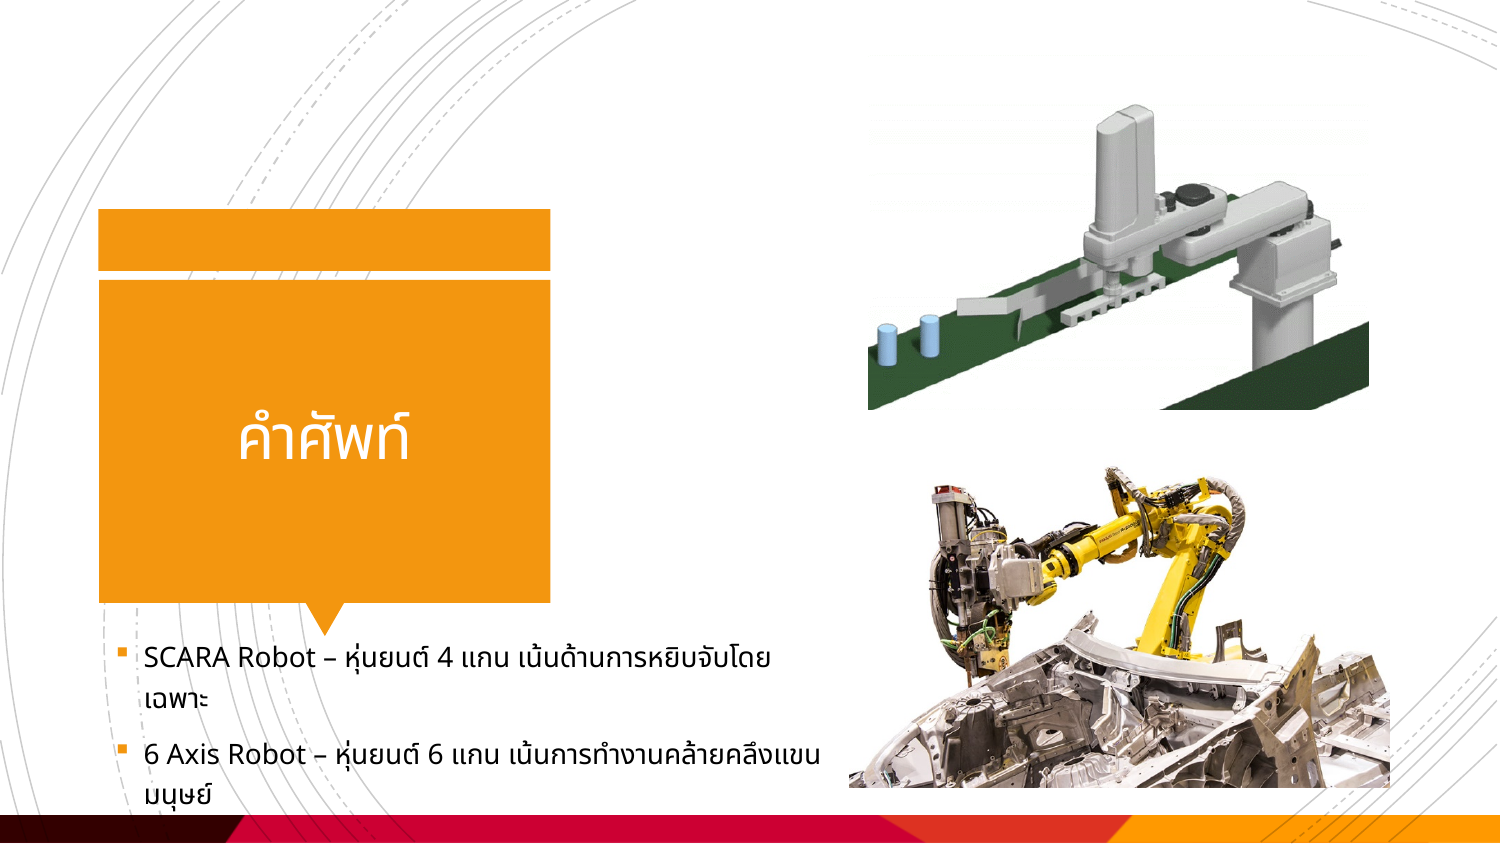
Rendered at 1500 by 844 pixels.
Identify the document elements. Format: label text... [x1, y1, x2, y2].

picture [0, 815, 1500, 844]
title คำศัพท์ [109, 289, 540, 592]
picture [868, 34, 1370, 411]
list SCARA Robot – หุ่นยนต์ 4 แกน เน้นด้านการหยิบจับโดยเฉพาะ 6 Axis Robot – หุ่นยนต์ 6 แกน เน้นการทำงานคล้ายคลึงแขนมนุษย์ [100, 638, 850, 805]
picture [849, 436, 1390, 789]
